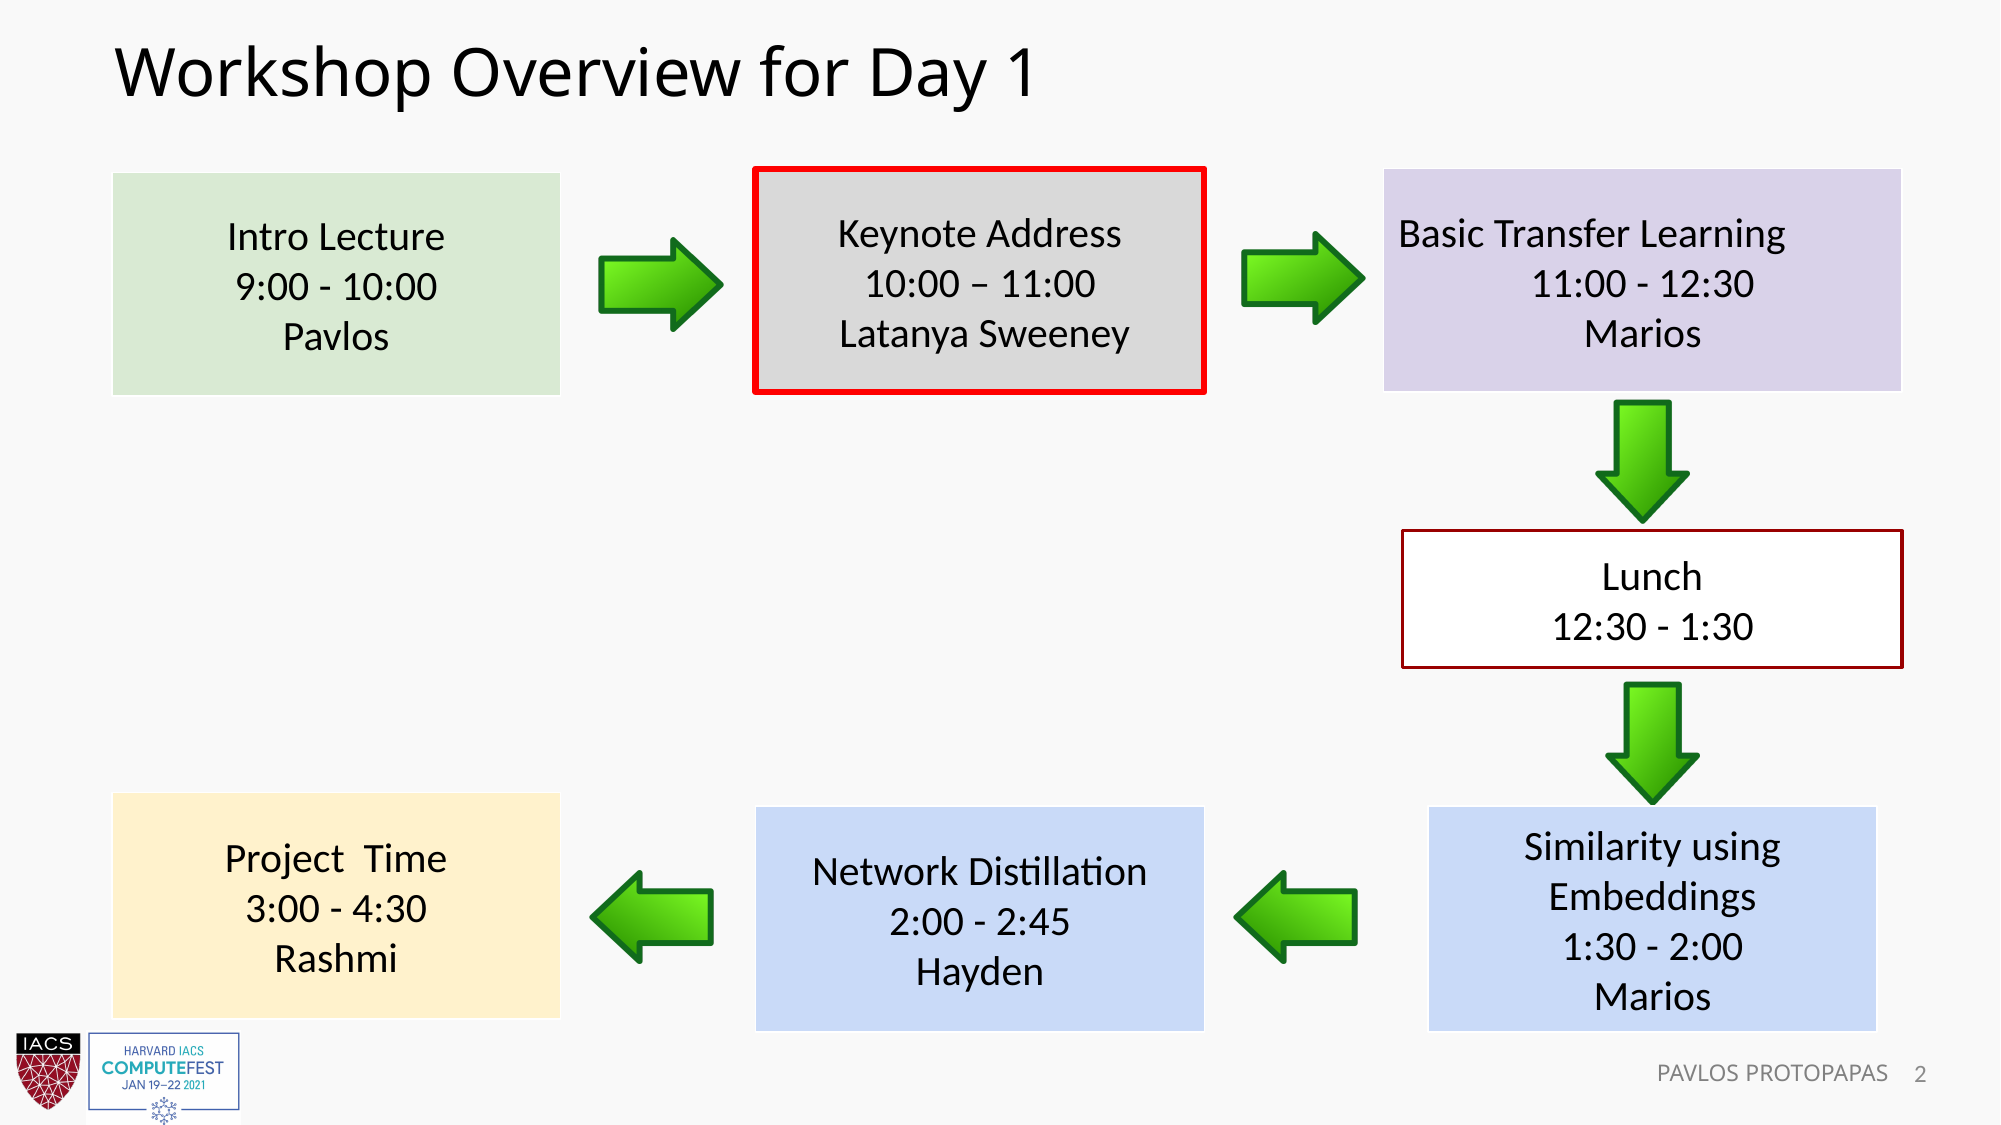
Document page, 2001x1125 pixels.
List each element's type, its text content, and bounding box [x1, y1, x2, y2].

text_box Network Distillation 2:00 - 2:45 Hayden [755, 805, 1205, 1033]
title Workshop Overview for Day 1 [99, 22, 1900, 148]
picture [1232, 869, 1358, 965]
picture [598, 236, 724, 332]
picture [86, 1030, 241, 1125]
picture [14, 1033, 82, 1110]
text_box Intro Lecture 9:00 - 10:00 Pavlos [111, 172, 561, 396]
text_box Project Time 3:00 - 4:30 Rashmi [111, 792, 561, 1019]
text_box Lunch 12:30 - 1:30 [1402, 530, 1903, 668]
text_box Similarity using Embeddings 1:30 - 2:00 Marios [1428, 805, 1877, 1033]
picture [1241, 230, 1367, 326]
text_box Keynote Address 10:00 – 11:00 Latanya Sweeney [755, 168, 1205, 392]
picture [1580, 400, 1706, 524]
picture [1590, 682, 1715, 805]
text_box Basic Transfer Learning 11:00 - 12:30 Marios [1383, 168, 1903, 392]
slide_number 2 [1475, 1042, 1942, 1103]
picture [588, 869, 714, 965]
